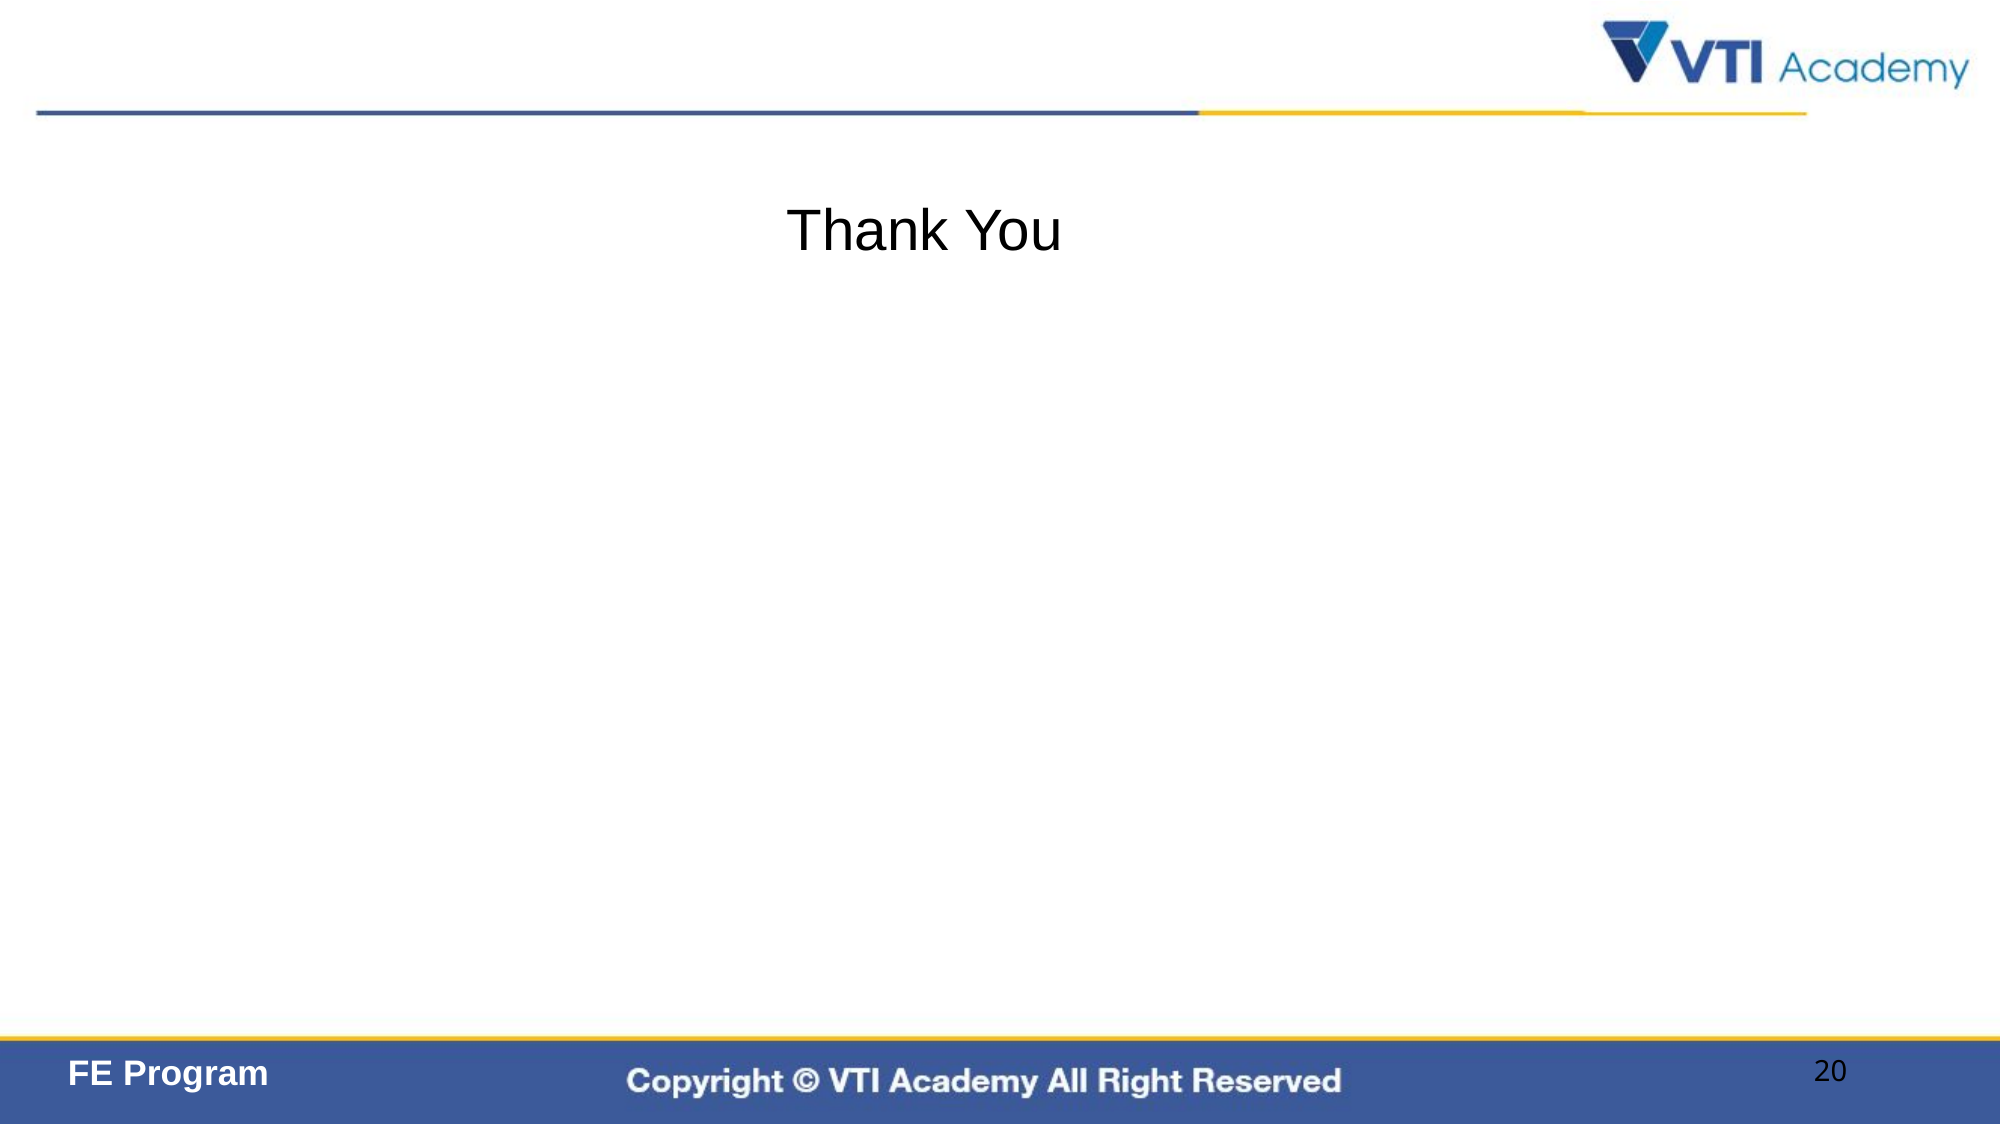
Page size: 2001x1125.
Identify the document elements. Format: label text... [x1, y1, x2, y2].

list Thank You [62, 149, 1788, 864]
picture [0, 1, 2000, 1124]
slide_number 20 [1412, 1042, 1863, 1103]
